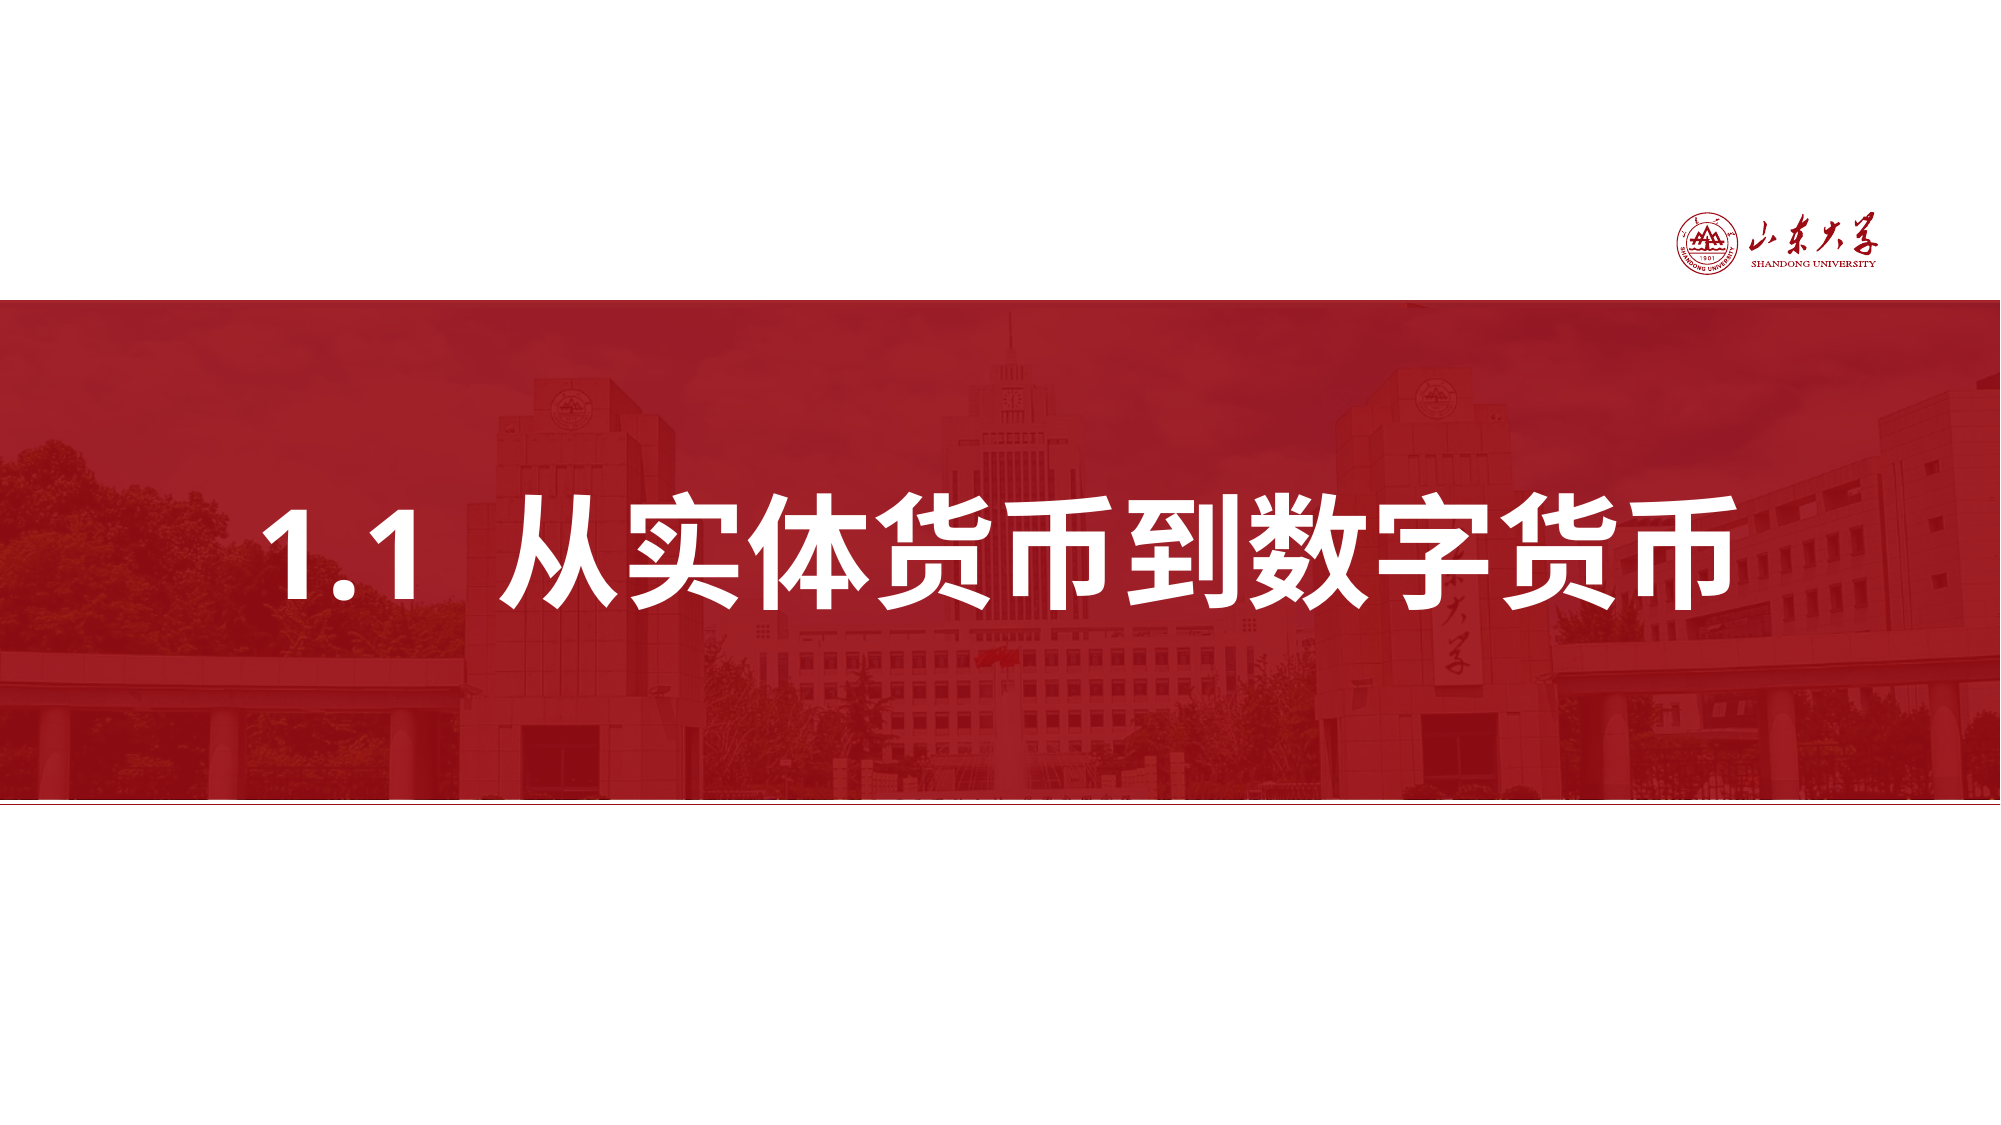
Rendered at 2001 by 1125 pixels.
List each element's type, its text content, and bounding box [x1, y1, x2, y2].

list 1.1 从实体货币到数字货币 [0, 484, 2000, 679]
